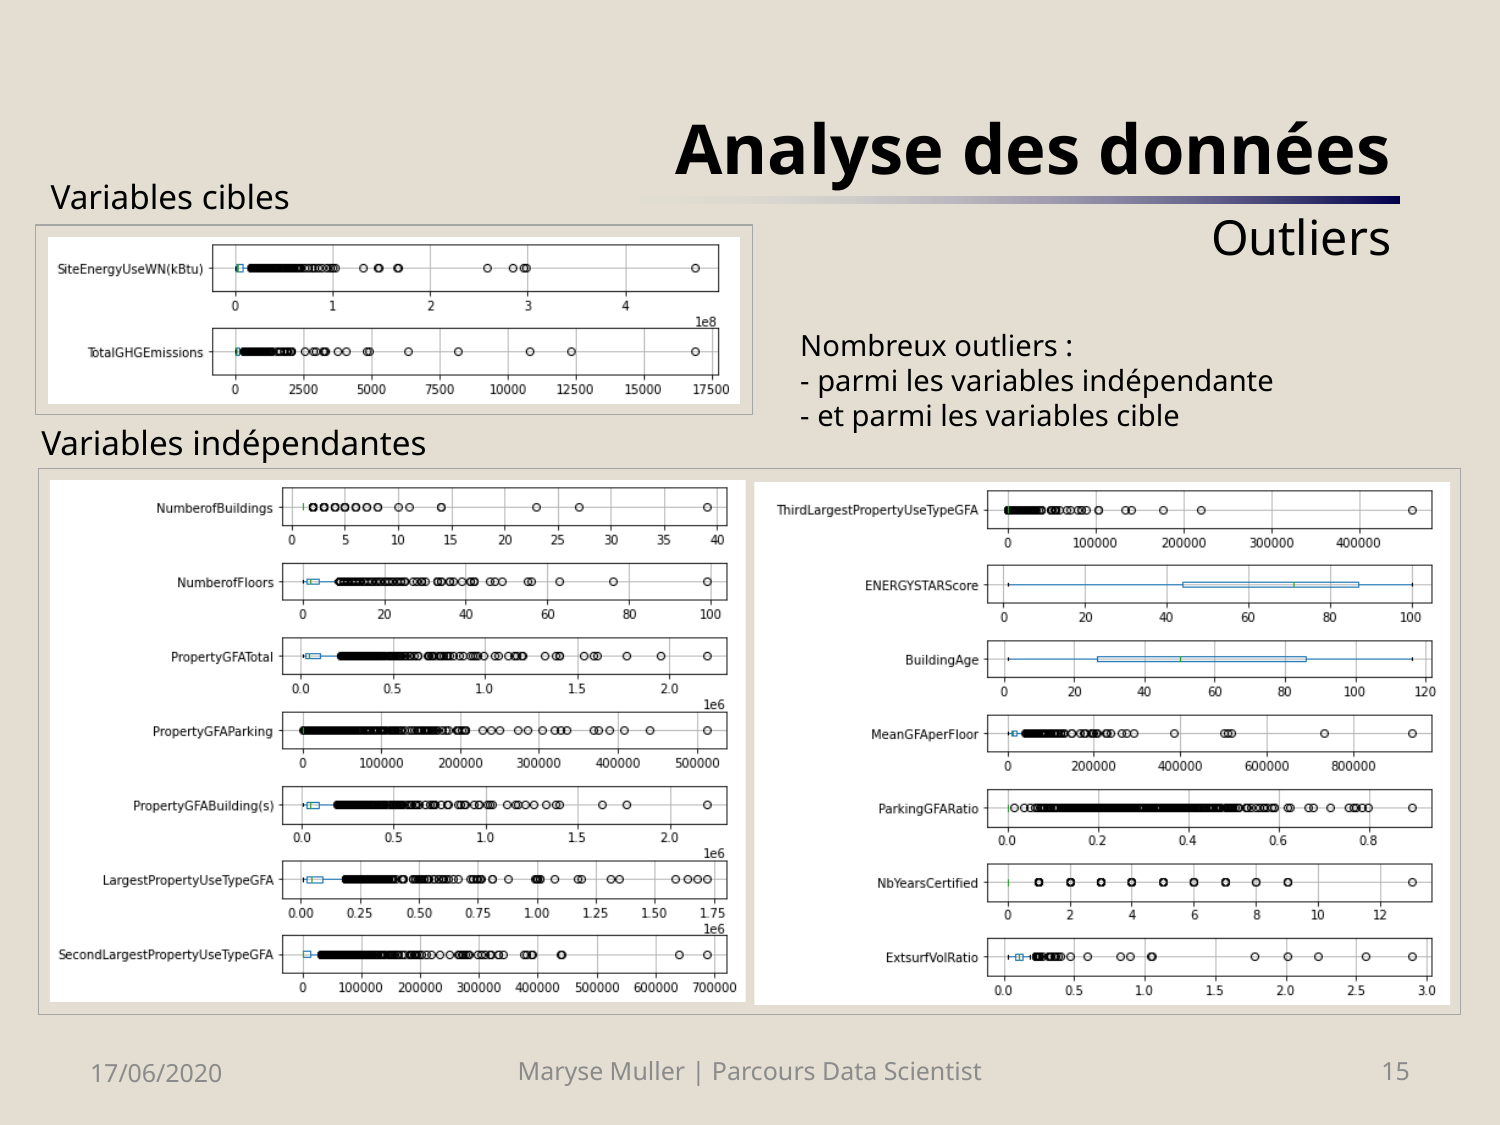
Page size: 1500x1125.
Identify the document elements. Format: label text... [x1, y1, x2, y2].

footer Maryse Muller | Parcours Data Scientist [472, 1042, 1028, 1103]
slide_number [75, 1042, 425, 1103]
text_box Nombreux outliers : - parmi les variables indépendante - et parmi les variables cible [785, 319, 1339, 440]
text_box Variables indépendantes [26, 414, 442, 470]
text_box [757, 194, 1402, 206]
slide_number 15 [1074, 1042, 1425, 1103]
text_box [35, 168, 753, 415]
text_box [37, 468, 1461, 1016]
title Analyse des données Outliers [116, 97, 1407, 273]
